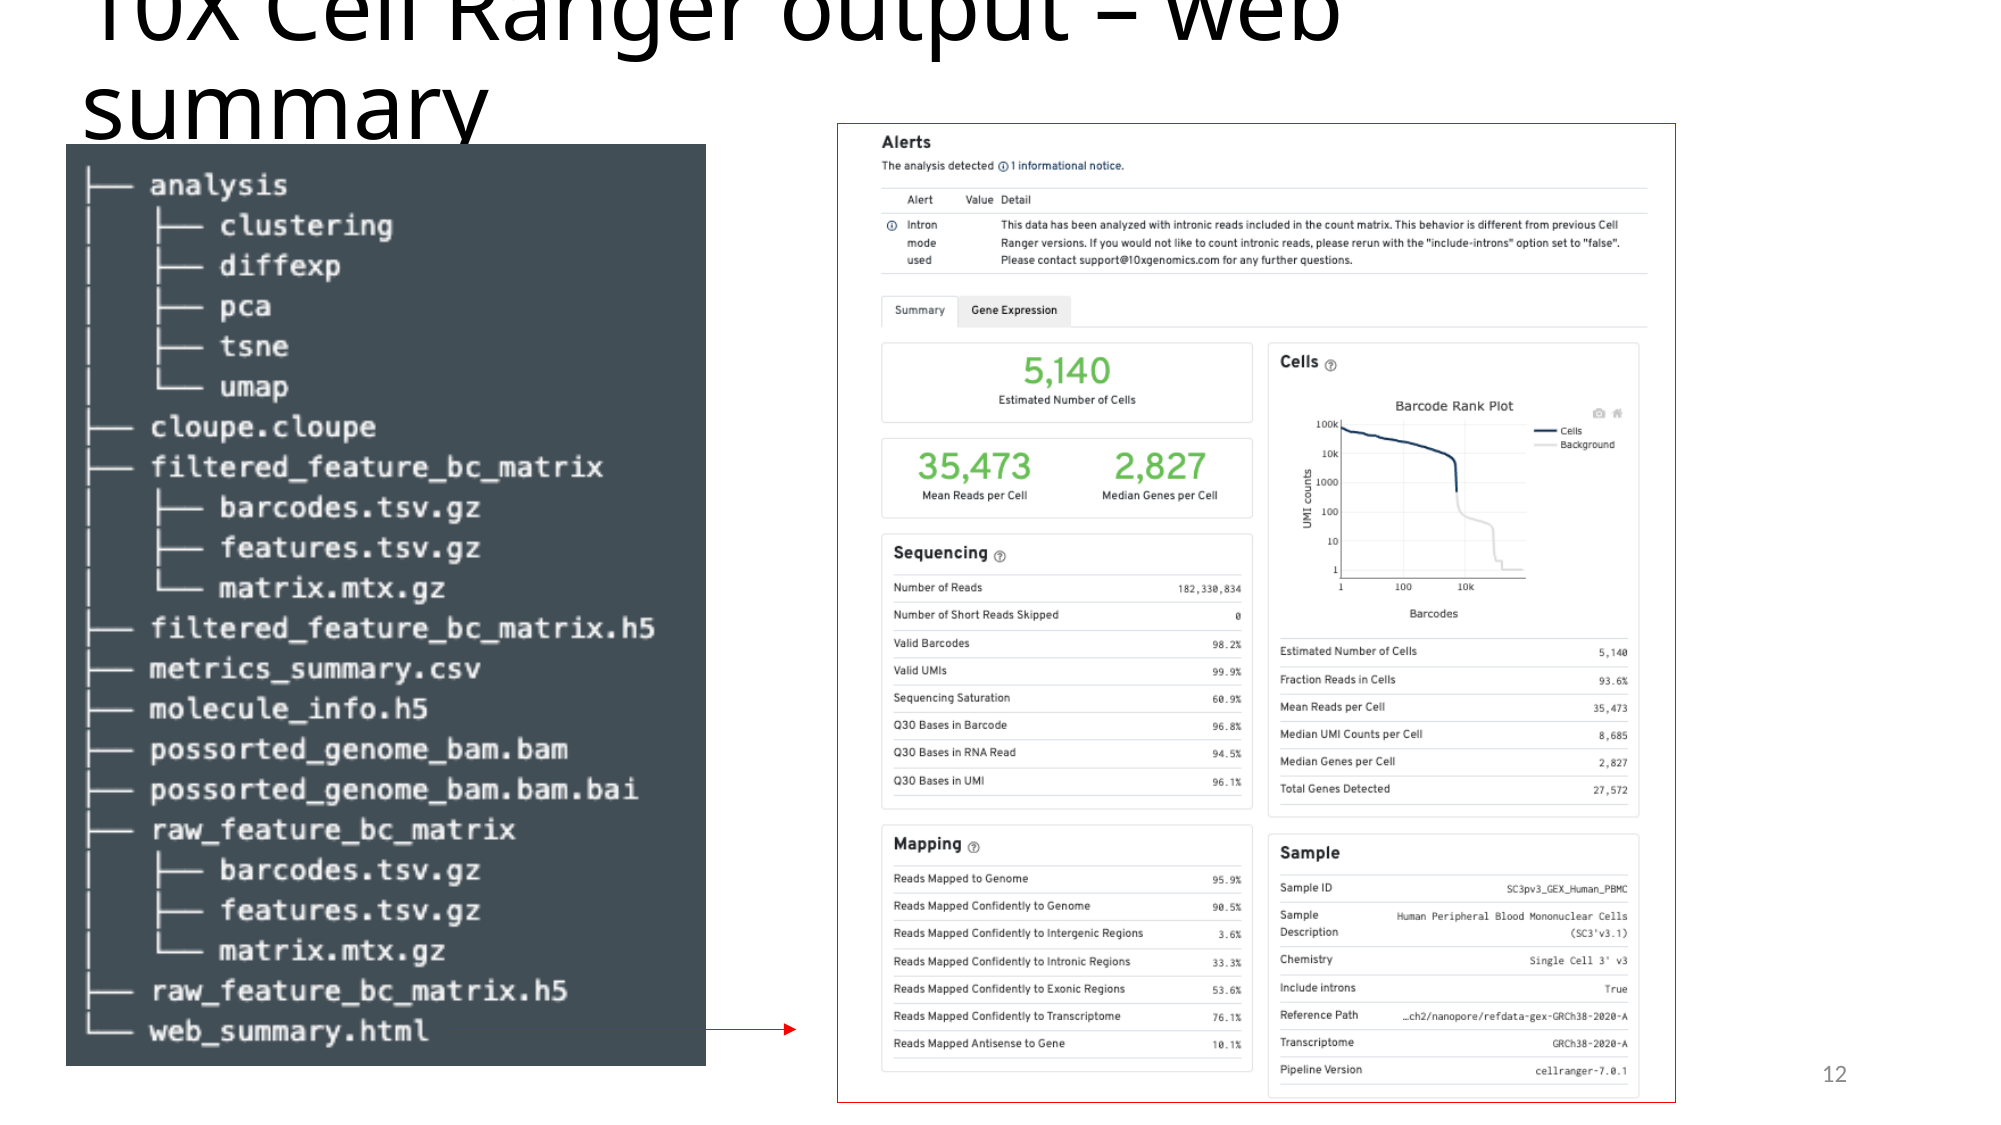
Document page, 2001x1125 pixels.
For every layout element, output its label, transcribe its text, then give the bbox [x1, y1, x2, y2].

title 10X Cell Ranger output – web summary [66, 0, 1792, 170]
slide_number 12 [1676, 1042, 1863, 1103]
picture [837, 123, 1676, 1103]
picture [66, 144, 706, 1066]
